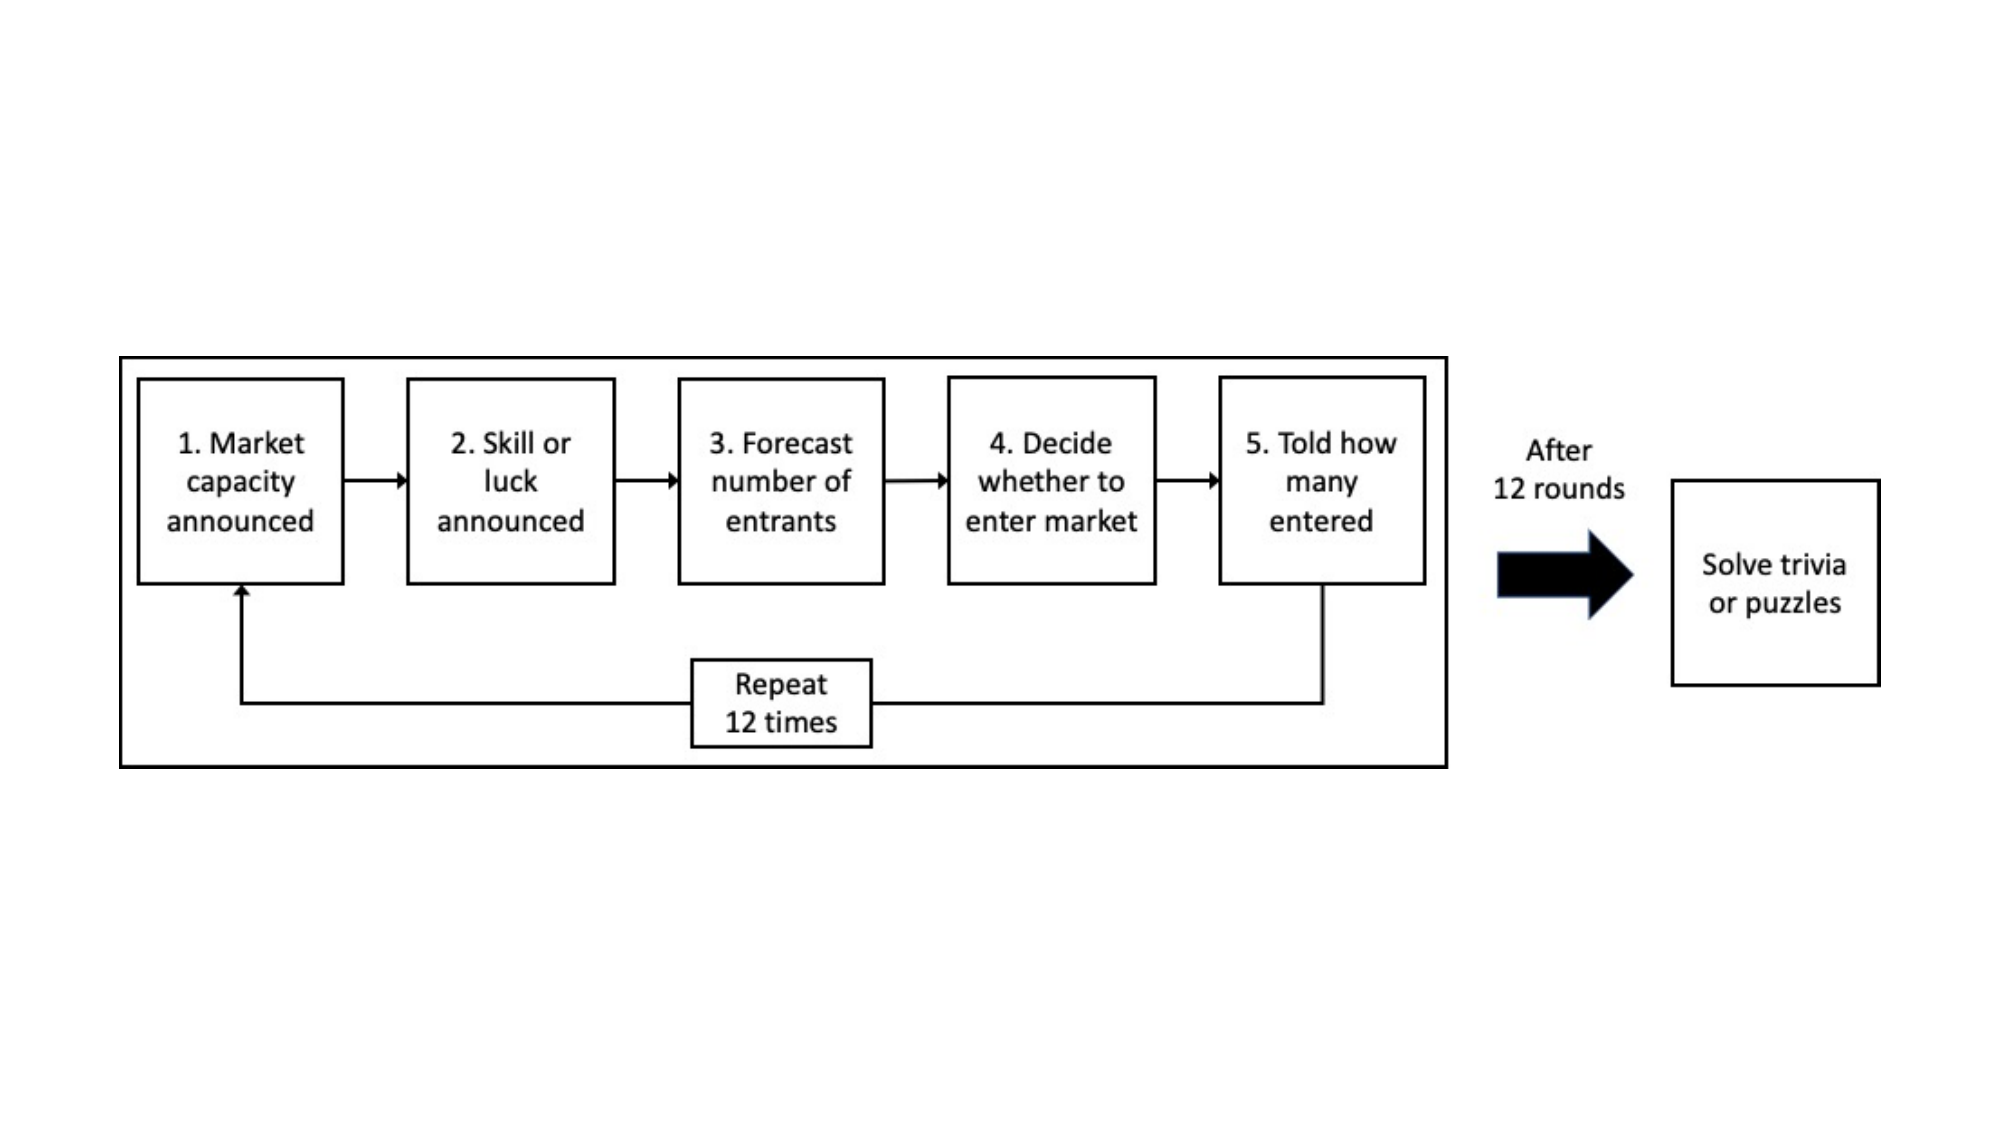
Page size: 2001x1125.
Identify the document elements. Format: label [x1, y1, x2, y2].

picture [119, 356, 1881, 769]
